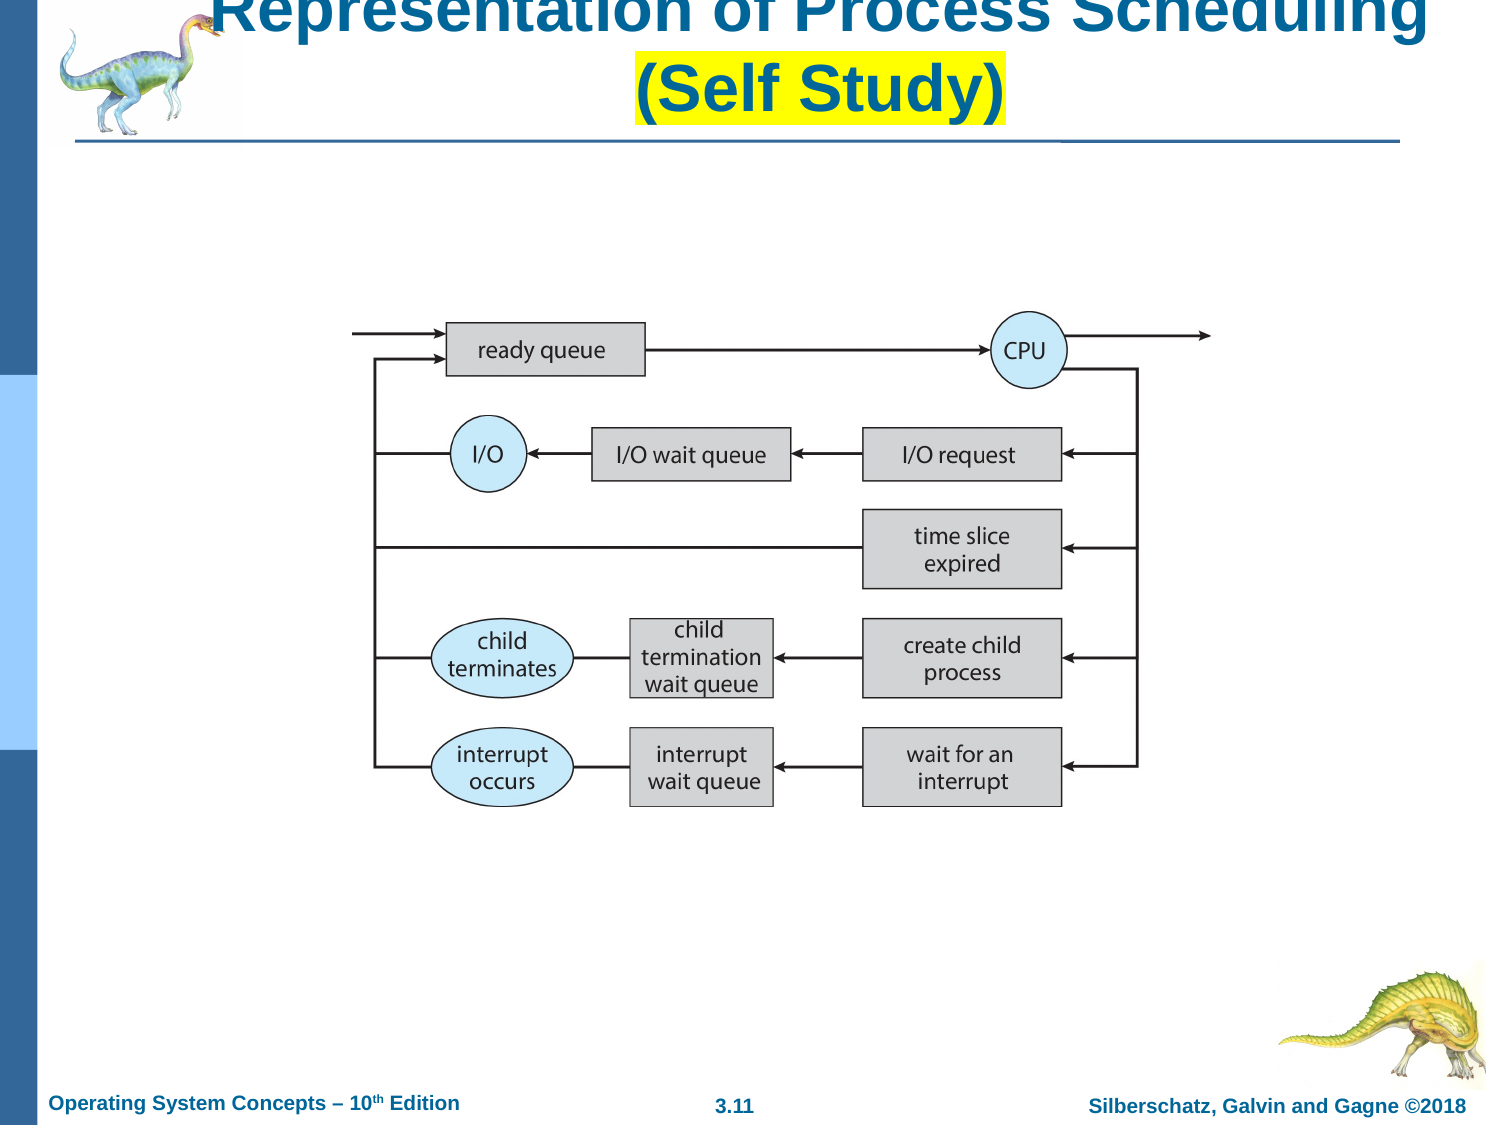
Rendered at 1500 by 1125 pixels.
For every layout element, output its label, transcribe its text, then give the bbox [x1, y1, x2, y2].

title Representation of Process Scheduling (Self Study) [145, 37, 1496, 132]
picture [352, 310, 1211, 807]
picture [46, 0, 243, 149]
picture [224, 0, 243, 6]
picture [1275, 959, 1486, 1090]
